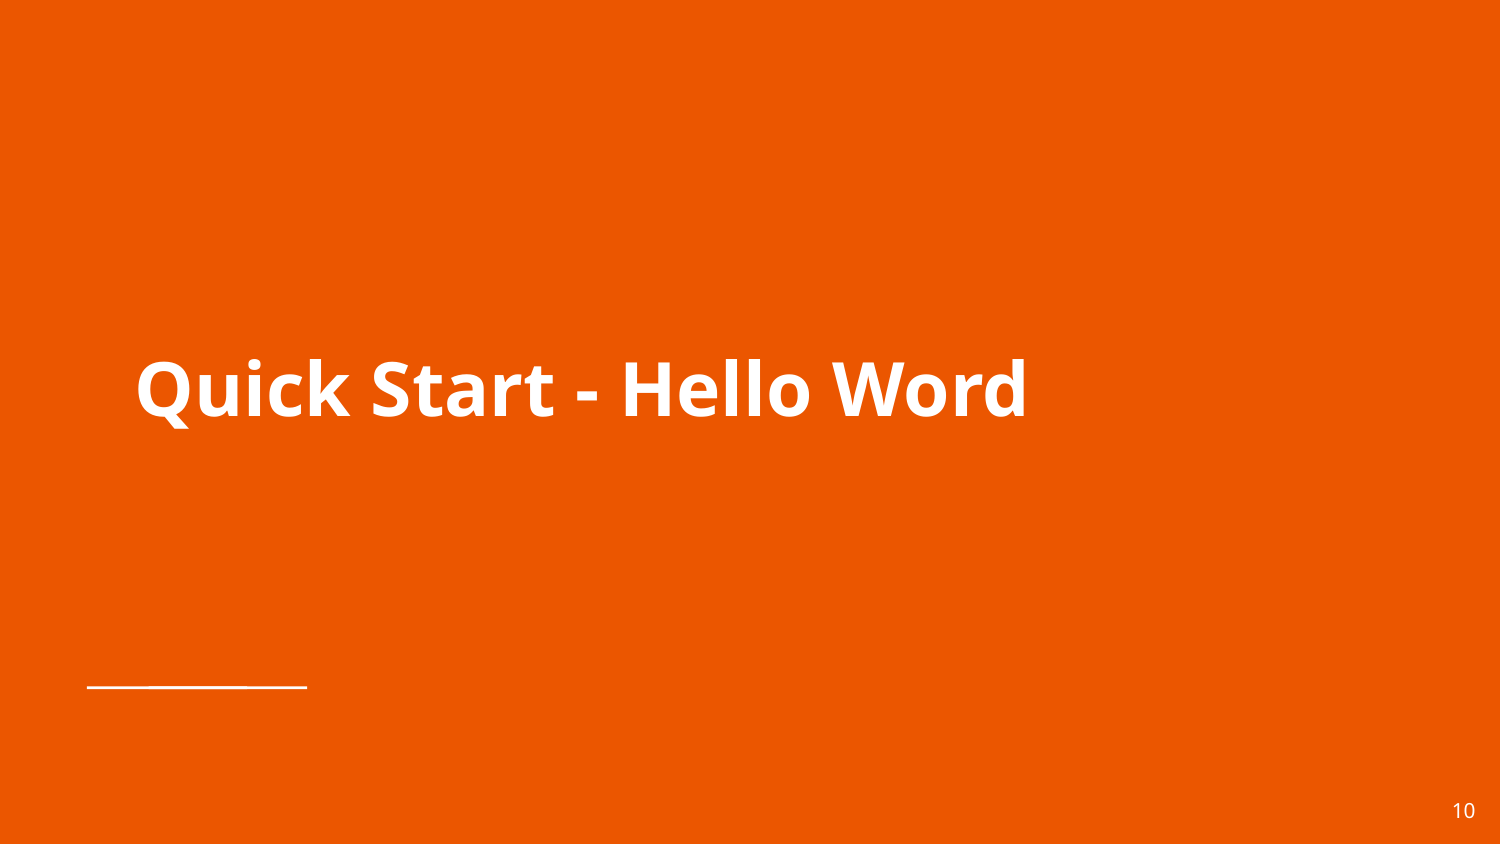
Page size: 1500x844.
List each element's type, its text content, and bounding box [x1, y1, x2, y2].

slide_number ‹#› [1400, 779, 1491, 844]
title Quick Start - Hello Word [119, 141, 1272, 632]
